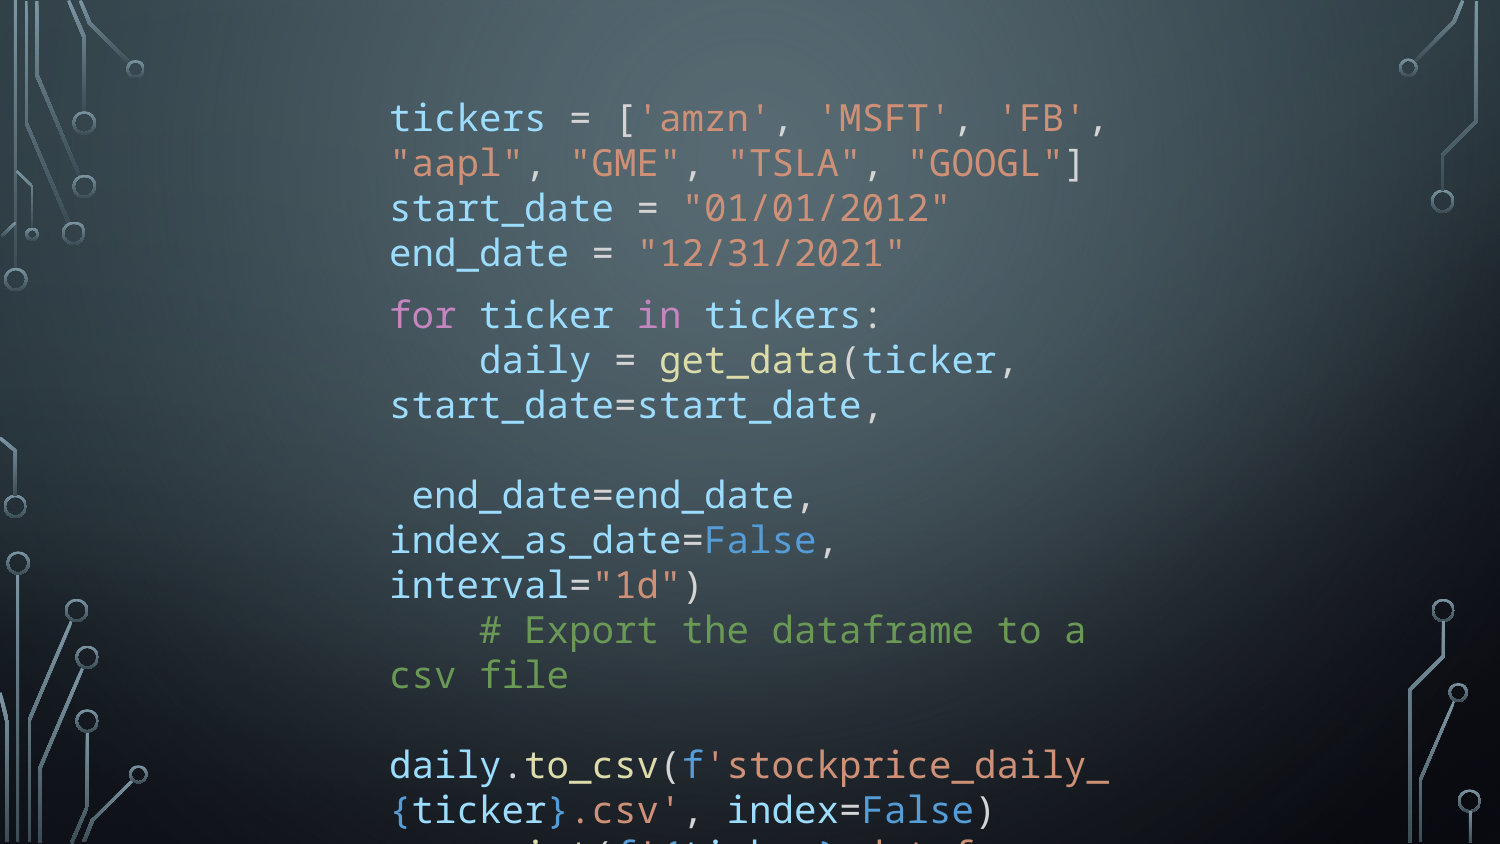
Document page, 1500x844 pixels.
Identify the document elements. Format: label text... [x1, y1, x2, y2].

text_box tickers = ['amzn', 'MSFT', 'FB', "aapl", "GME", "TSLA", "GOOGL"] start_date = "01/01/2012" end_date = "12/31/2021" [374, 86, 1126, 282]
text_box for ticker in tickers: daily = get_data(ticker, start_date=start_date, end_date=end_date, index_as_date=False, interval="1d") # Export the dataframe to a csv file daily.to_csv(f'stockprice_daily_{ticker}.csv', index=False) print(f'{ticker} dataframe and .csv file created.') [374, 283, 1126, 844]
